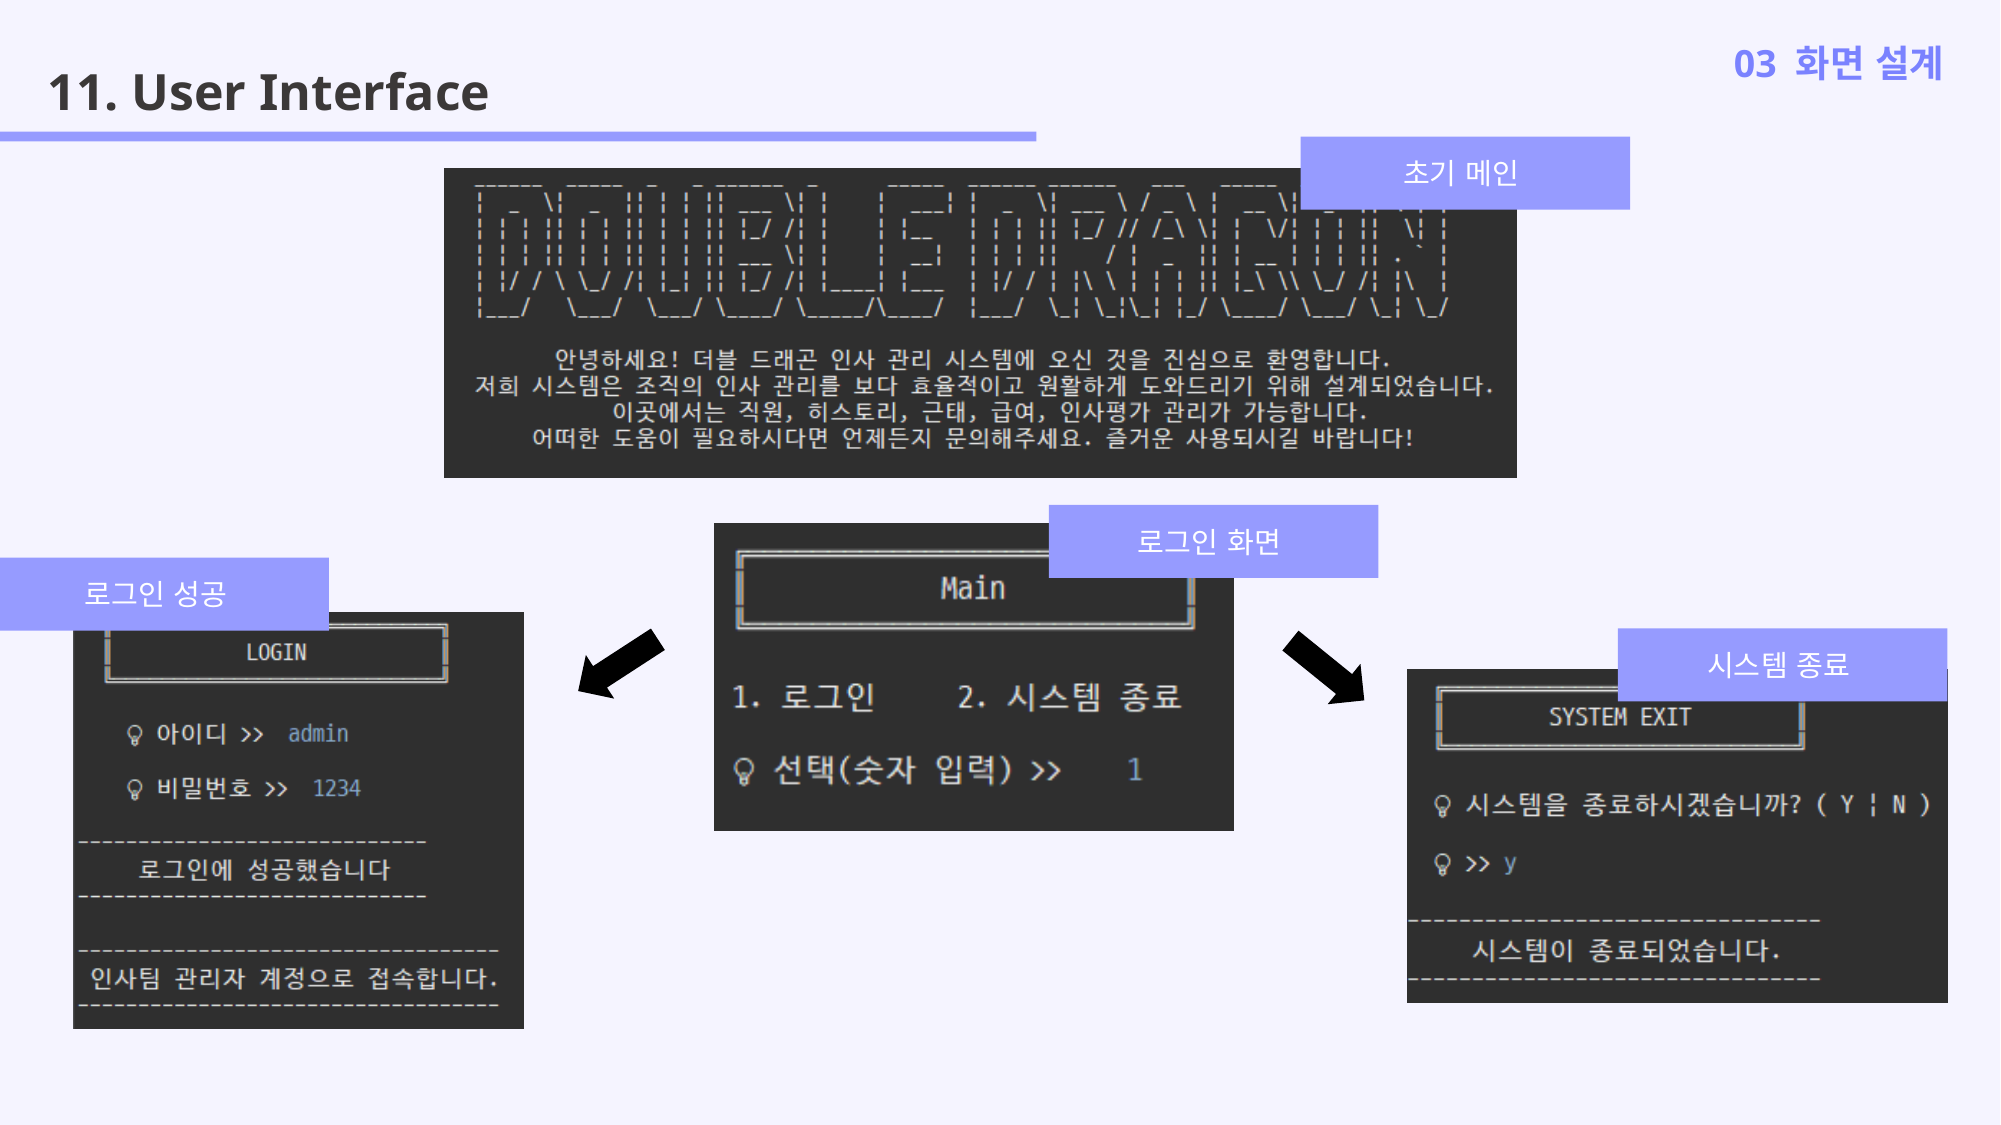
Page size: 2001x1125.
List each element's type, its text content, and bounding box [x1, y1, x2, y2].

picture [1407, 669, 1948, 1003]
text_box 로그인 화면 [1048, 504, 1379, 579]
text_box [0, 131, 1037, 142]
text_box [1282, 630, 1365, 705]
text_box 11. User Interface [32, 53, 878, 129]
text_box 시스템 종료 [1617, 627, 1948, 669]
text_box 03 화면 설계 [1509, 32, 1959, 92]
text_box 로그인 성공 [0, 557, 330, 632]
picture [714, 523, 1234, 831]
text_box [578, 628, 665, 699]
picture [73, 612, 524, 1029]
picture [444, 168, 1517, 478]
text_box 초기 메인 [1300, 136, 1631, 211]
